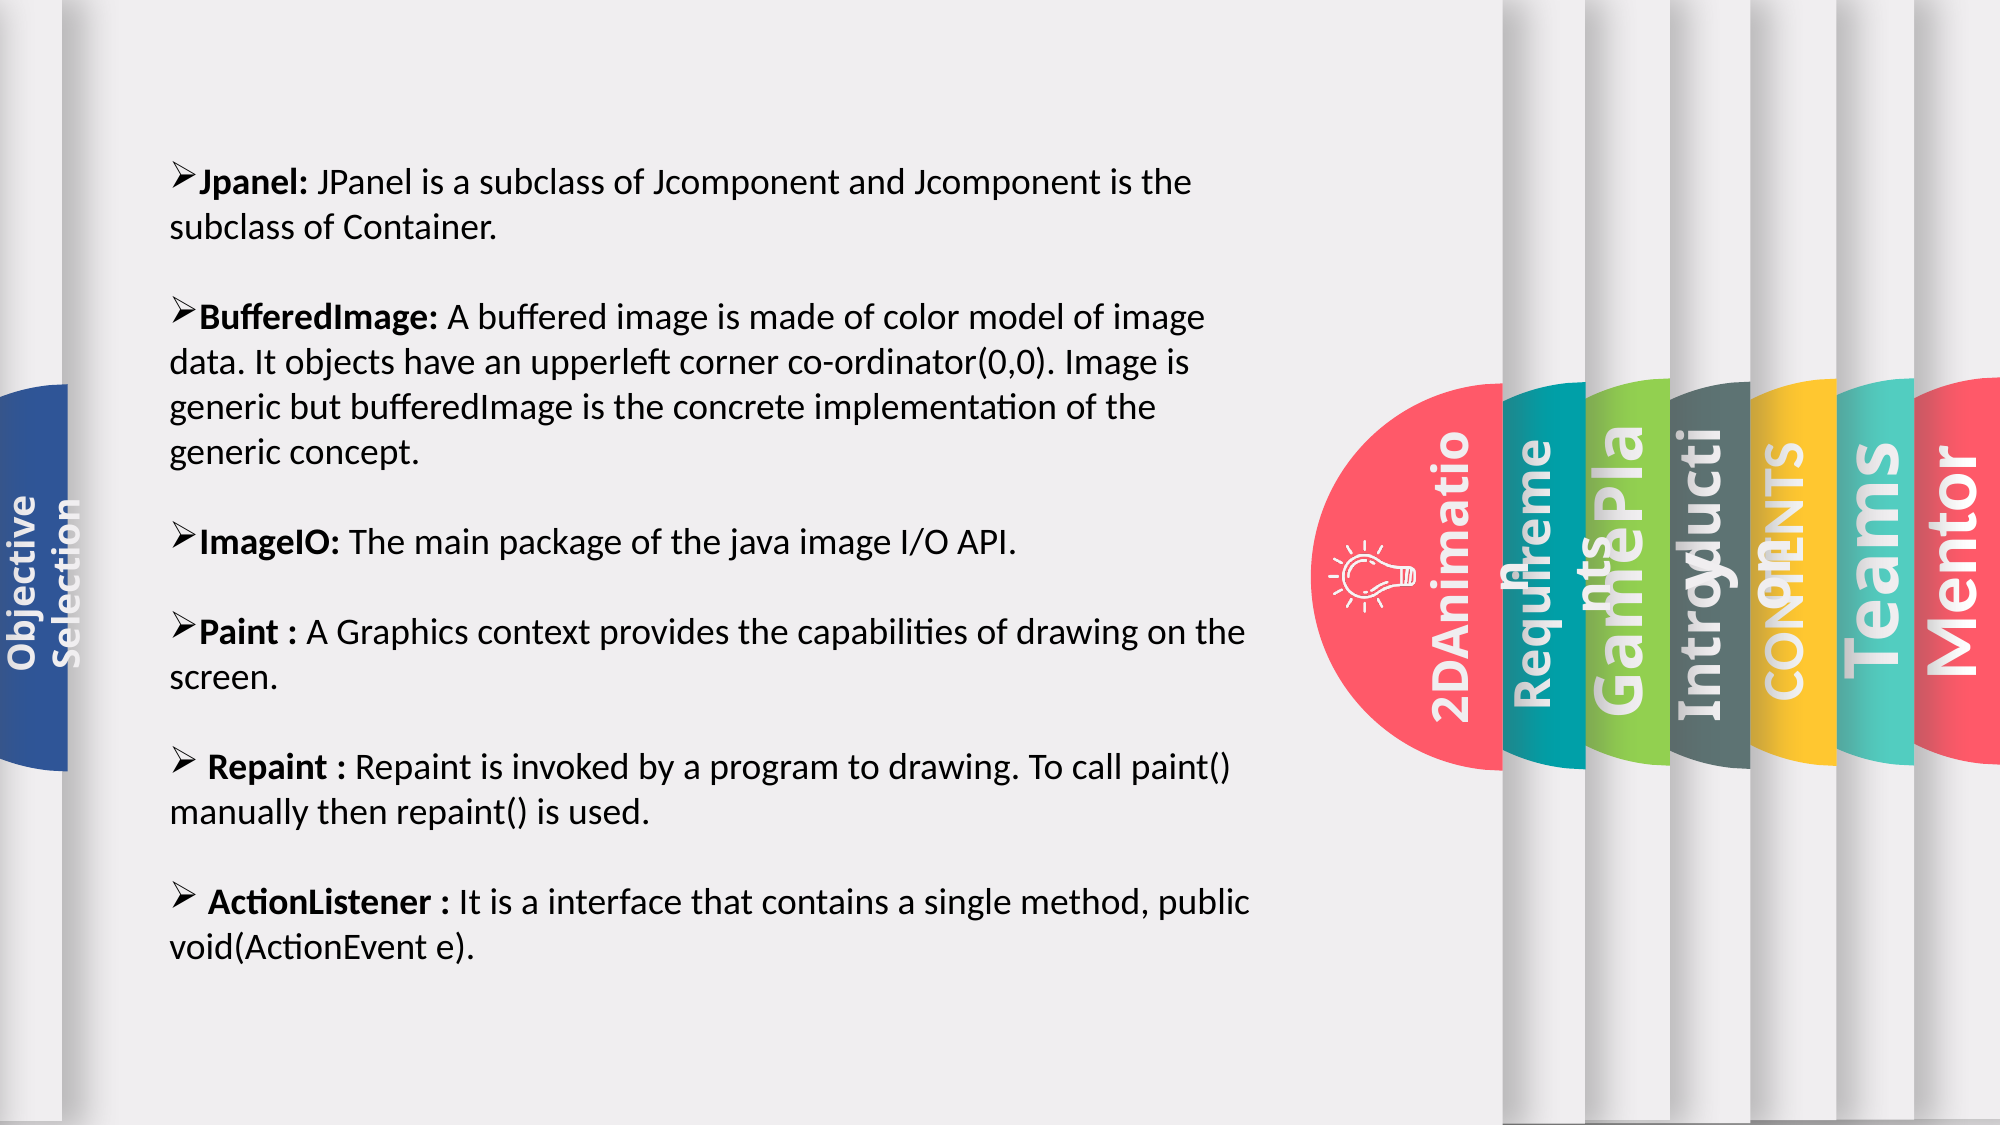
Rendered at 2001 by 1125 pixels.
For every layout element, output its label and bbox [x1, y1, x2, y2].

text_box [1751, 0, 1837, 1121]
text_box [1586, 0, 1670, 1120]
text_box [1922, 0, 2000, 1119]
text_box [0, 0, 1503, 1125]
text_box [1503, 0, 1586, 1124]
text_box [0, 0, 68, 1122]
text_box [1837, 0, 1922, 1120]
text_box [1586, 0, 1751, 1124]
